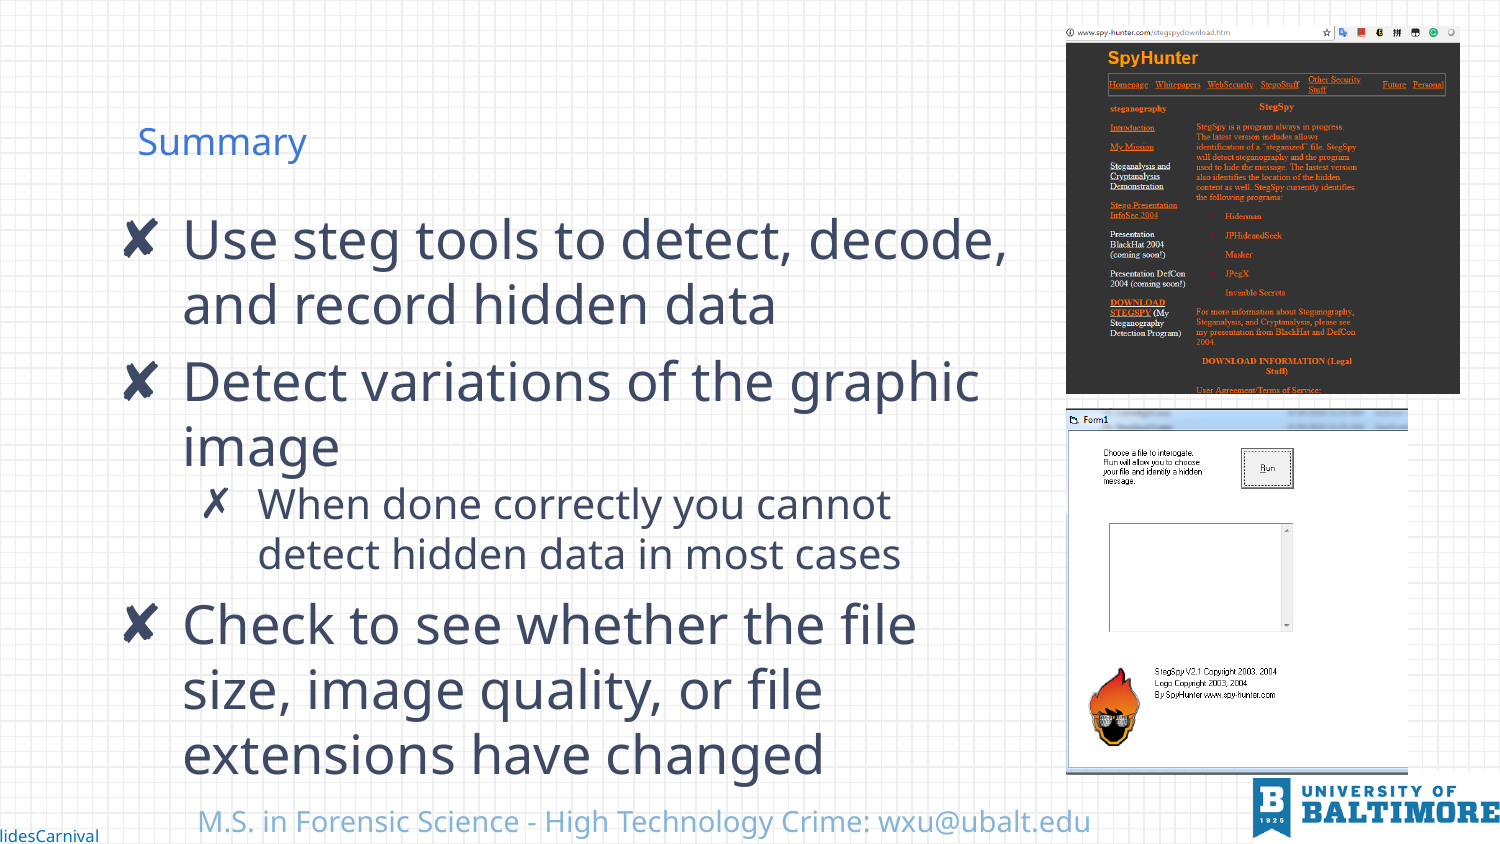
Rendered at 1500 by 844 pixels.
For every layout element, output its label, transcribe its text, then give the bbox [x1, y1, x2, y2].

picture [1066, 408, 1500, 844]
list Use steg tools to detect, decode, and record hidden data Detect variations of the graphic image When done correctly you cannot detect hidden data in most cases Check to see whether the file size, image quality, or file extensions have changed [92, 190, 1034, 783]
title Summary [122, 36, 1060, 178]
picture [1065, 26, 1460, 394]
slide_number 29 [14, 774, 105, 840]
